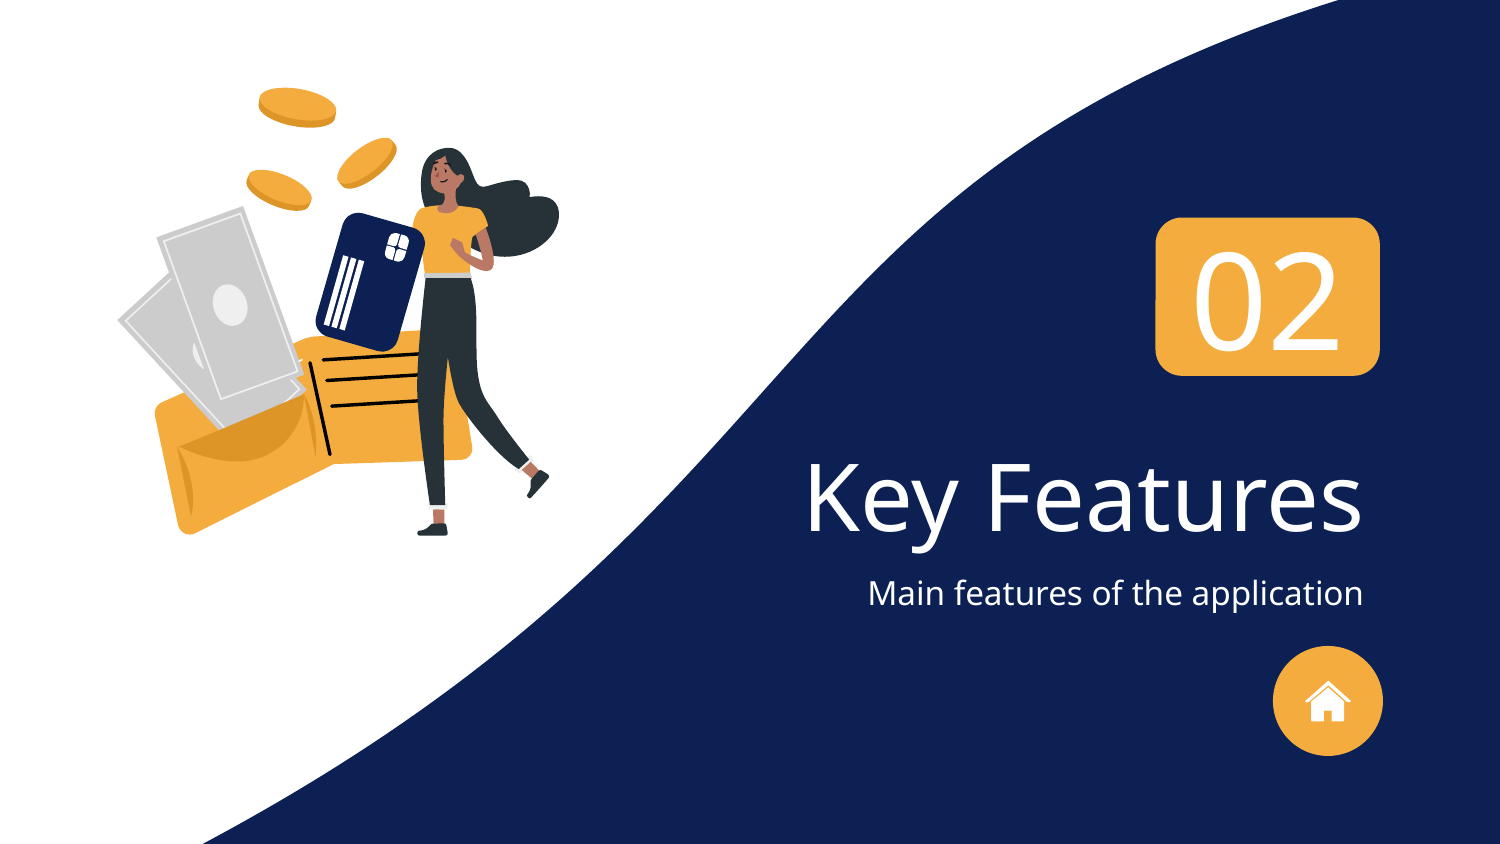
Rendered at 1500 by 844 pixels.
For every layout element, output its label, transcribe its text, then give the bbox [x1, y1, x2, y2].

title Key Features [689, 408, 1380, 557]
text_box [1161, 366, 1374, 376]
title 02 [1155, 227, 1380, 366]
text_box [1272, 645, 1383, 756]
subtitle Main features of the application [607, 557, 1380, 627]
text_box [1304, 680, 1352, 722]
text_box [1161, 217, 1374, 227]
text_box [117, 87, 561, 536]
